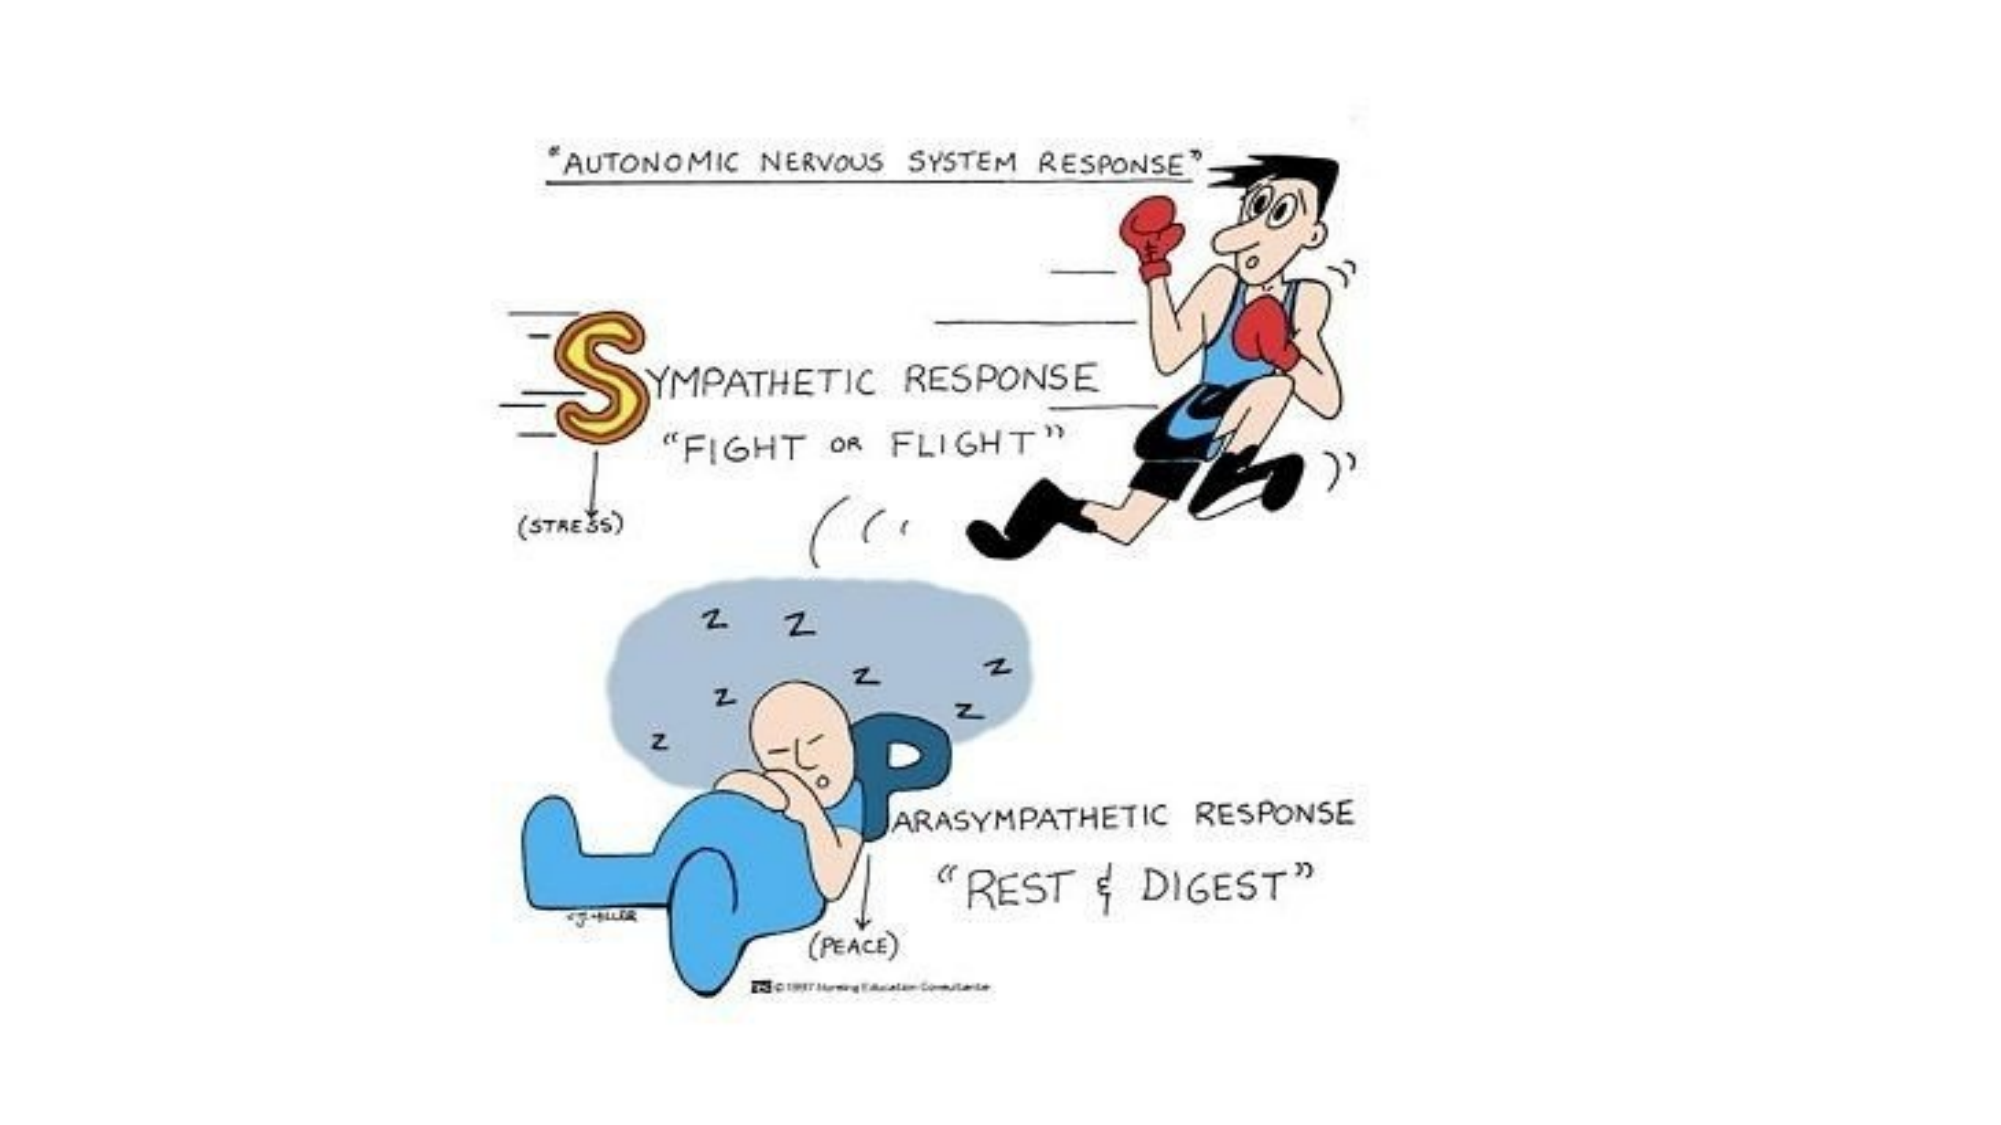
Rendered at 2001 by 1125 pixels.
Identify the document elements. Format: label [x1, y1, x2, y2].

picture [448, 58, 1381, 1067]
